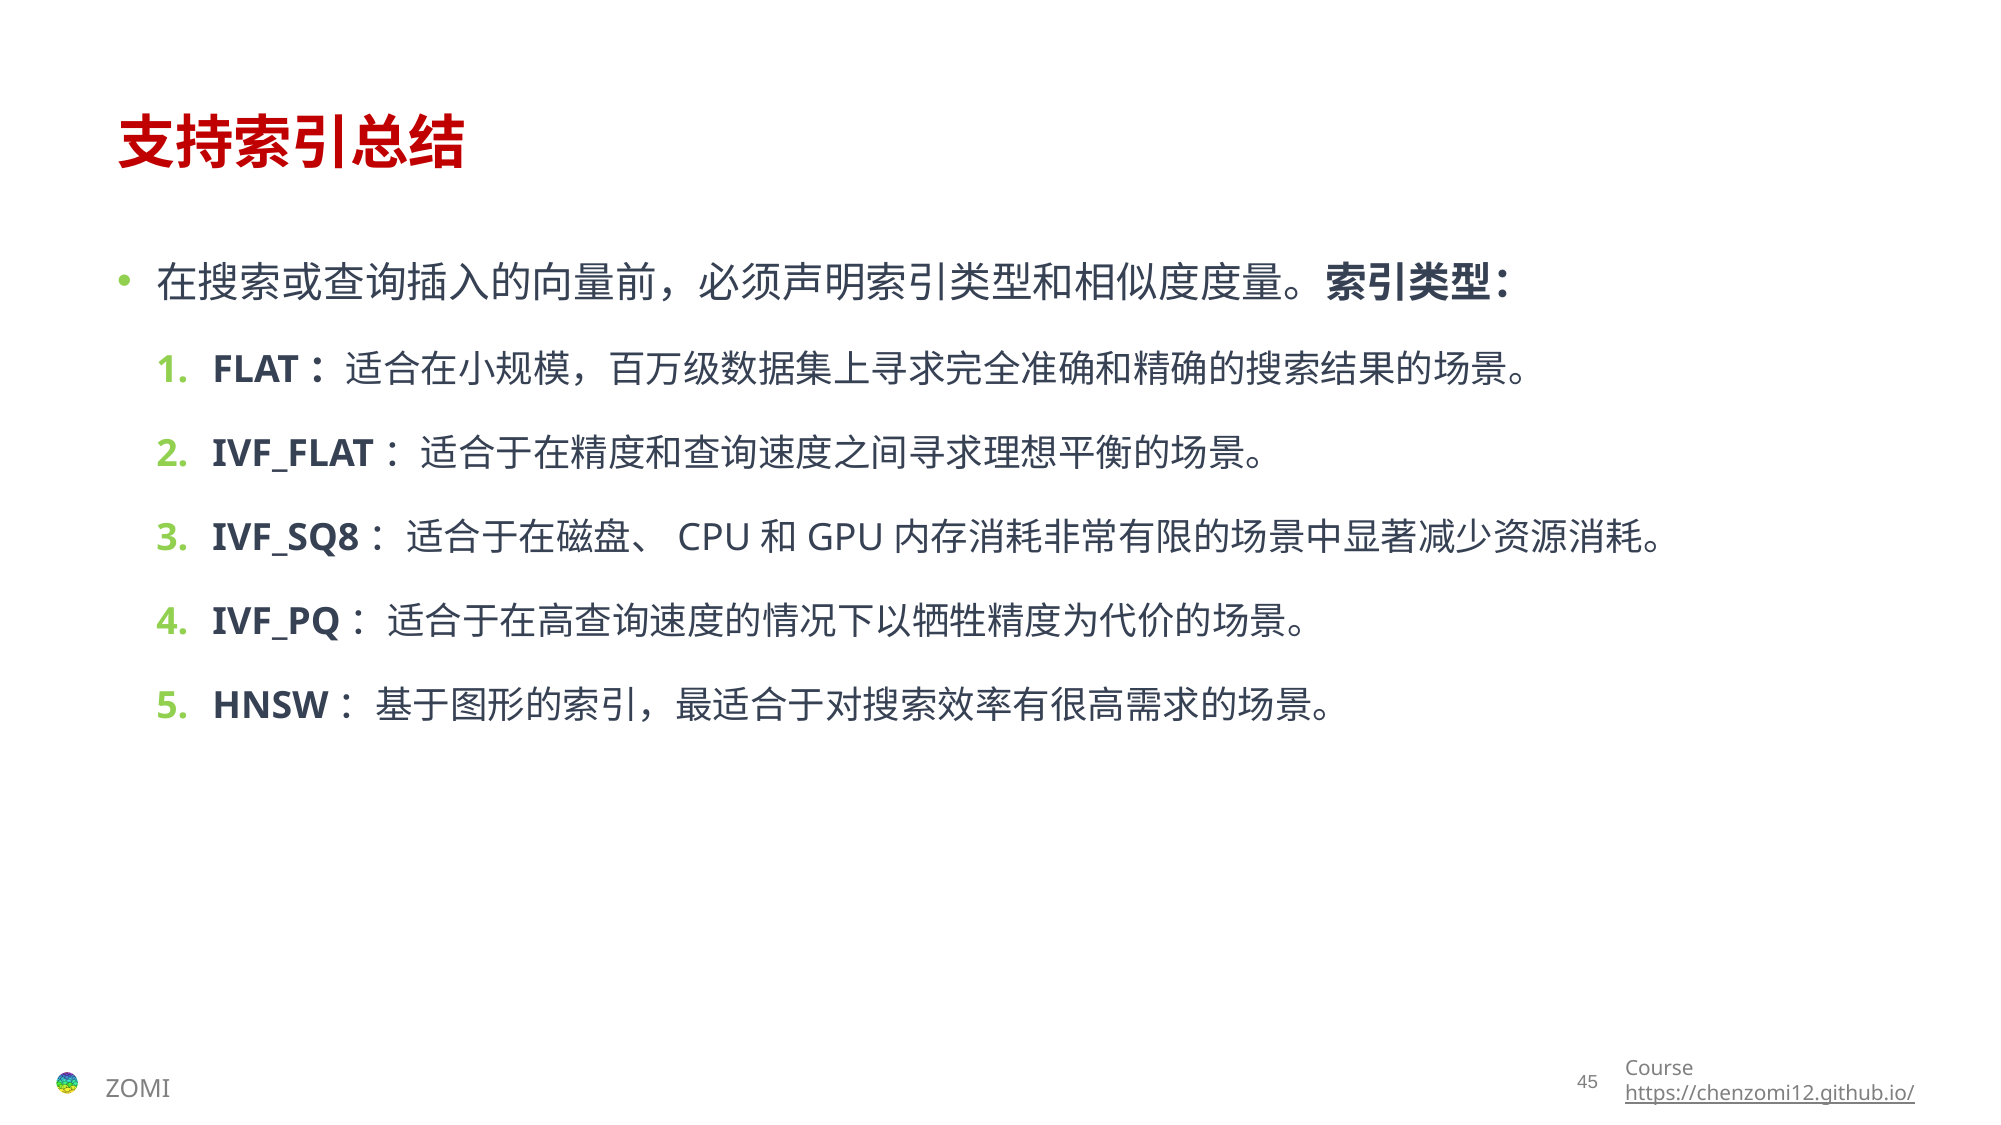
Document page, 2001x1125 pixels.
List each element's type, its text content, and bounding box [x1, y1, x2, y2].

picture [57, 1073, 77, 1093]
title 支持索引总结 [102, 91, 1901, 189]
list 在搜索或查询插入的向量前，必须声明索引类型和相似度度量。索引类型： FLAT：适合在小规模，百万级数据集上寻求完全准确和精确的搜索结果的场景。 IVF_FLAT：适合于在精度和查询速度之间寻求理想平衡的场景。 IVF_SQ8：适合于在磁盘、CPU和GPU内存消耗非常有限的场景中显著减少资源消耗。 IVF_PQ：适合于在高查询速度的情况下以牺牲精度为代价的场景。 HNSW：基于图形的索引，最适合于对搜索效率有很高需求的场景。 [102, 223, 1901, 1043]
